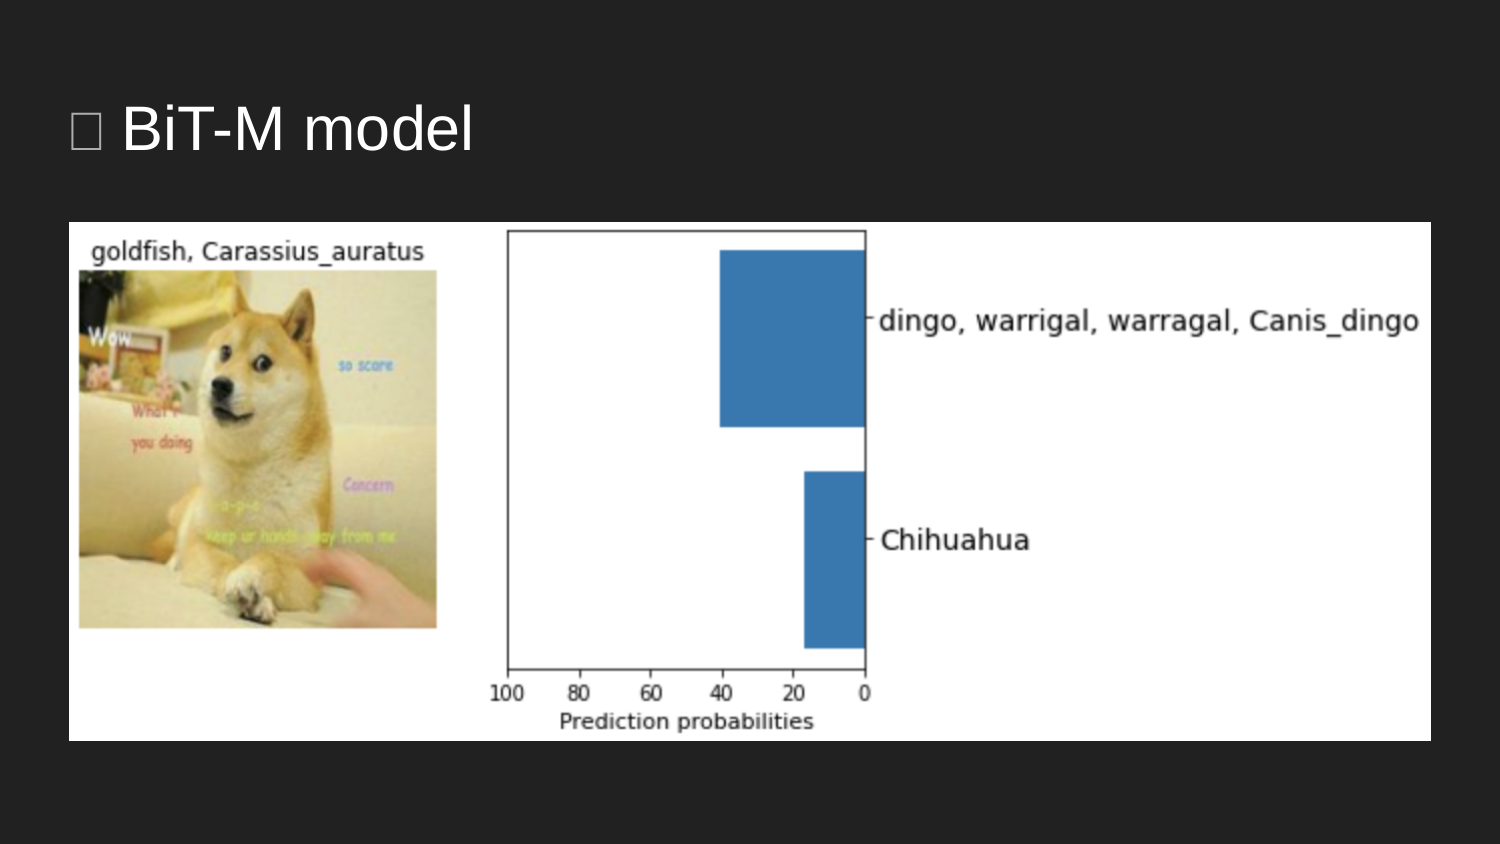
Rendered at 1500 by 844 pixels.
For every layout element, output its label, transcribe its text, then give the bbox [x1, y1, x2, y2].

picture [68, 222, 1432, 741]
title 🔮 BiT-M model [51, 72, 1449, 189]
